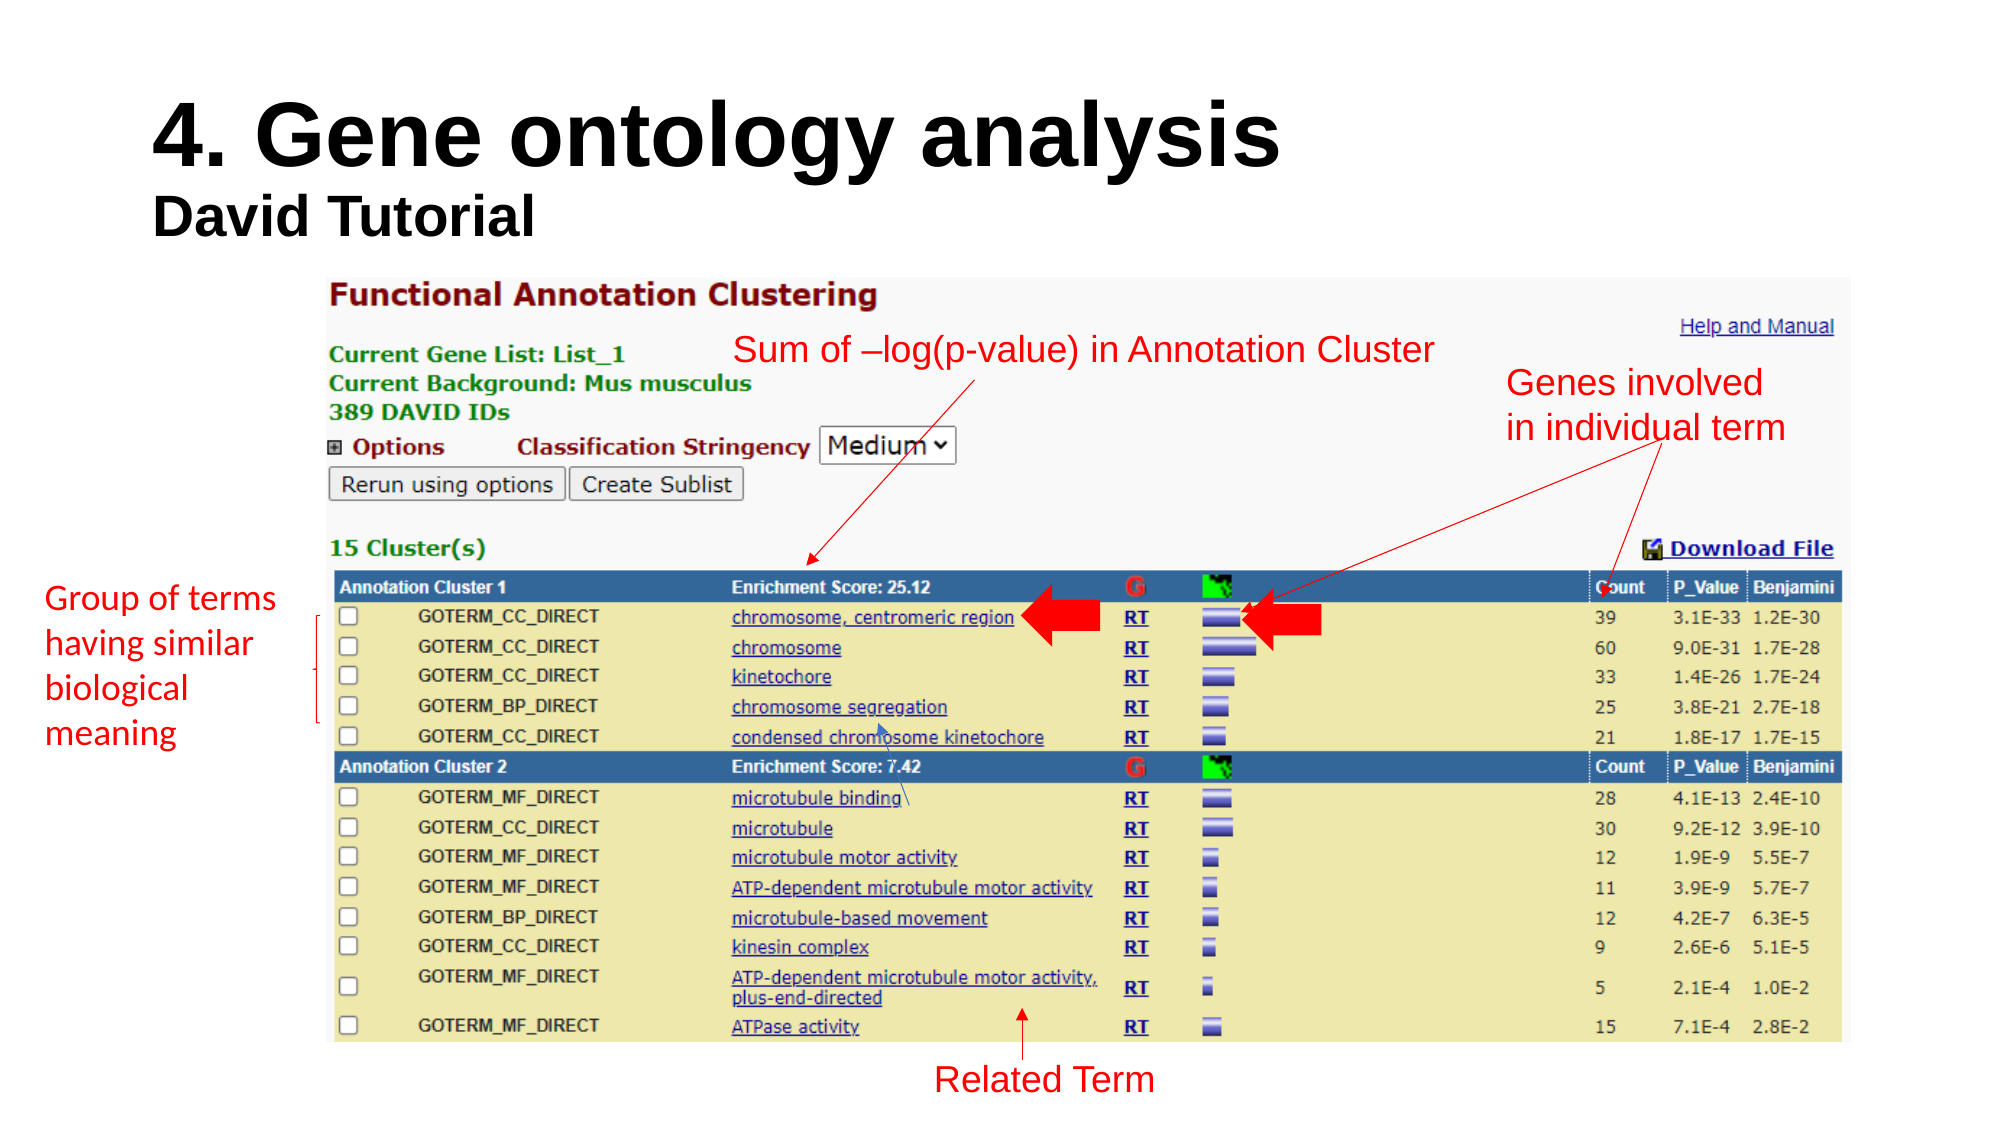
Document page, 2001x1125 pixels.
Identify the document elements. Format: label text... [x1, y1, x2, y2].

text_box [1602, 442, 1662, 598]
picture [326, 277, 1851, 1042]
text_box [878, 722, 910, 806]
title 4. Gene ontology analysis David Tutorial [137, 59, 1863, 278]
text_box Related Term [919, 1048, 1584, 1108]
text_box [1240, 438, 1662, 613]
text_box Group of terms having similar biological meaning [29, 565, 326, 761]
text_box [806, 379, 975, 566]
